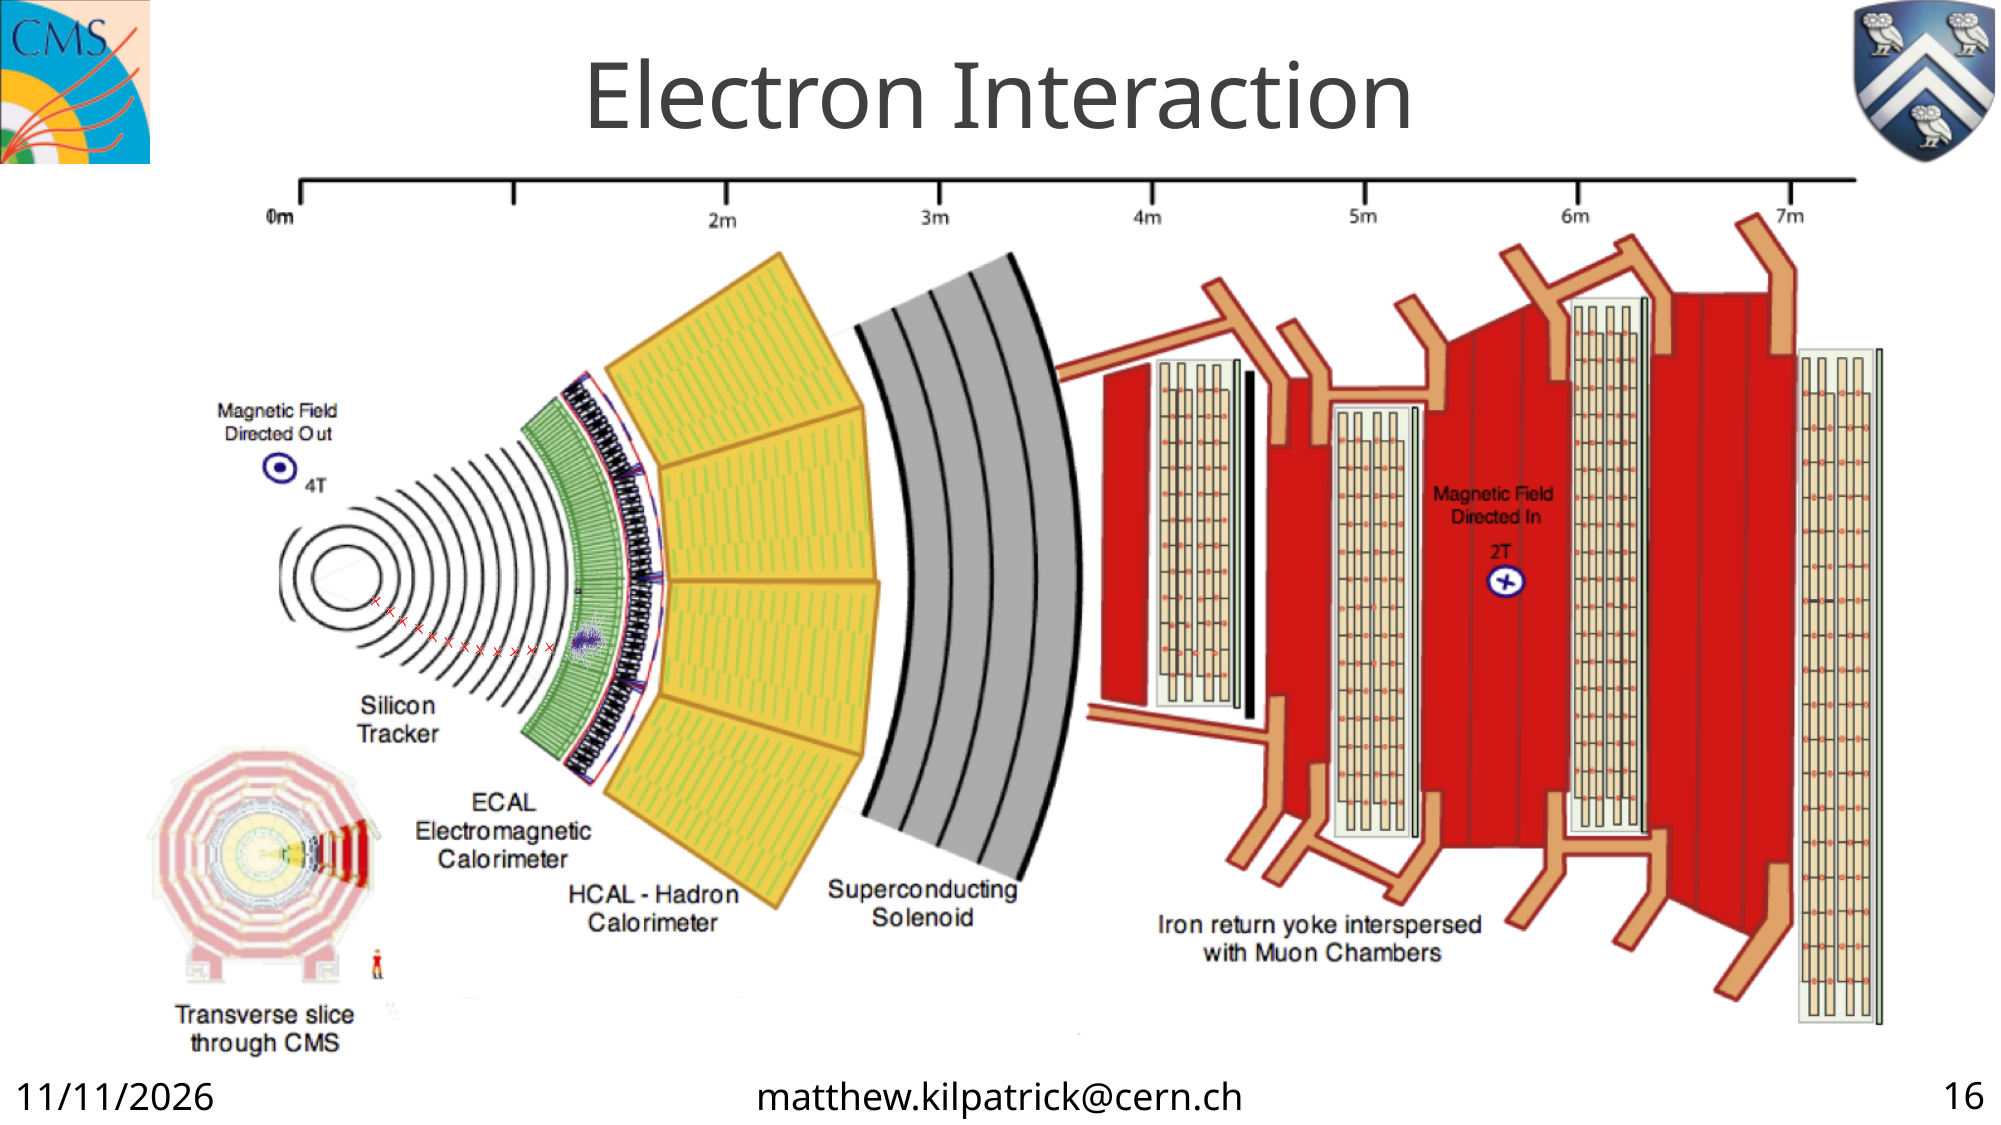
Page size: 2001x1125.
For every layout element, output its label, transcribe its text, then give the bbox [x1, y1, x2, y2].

footer matthew.kilpatrick@cern.ch [439, 1087, 1561, 1125]
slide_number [0, 1065, 257, 1125]
slide_number 16 [1784, 1064, 2000, 1125]
title Electron Interaction [137, 33, 1863, 167]
picture [136, 167, 1899, 1078]
